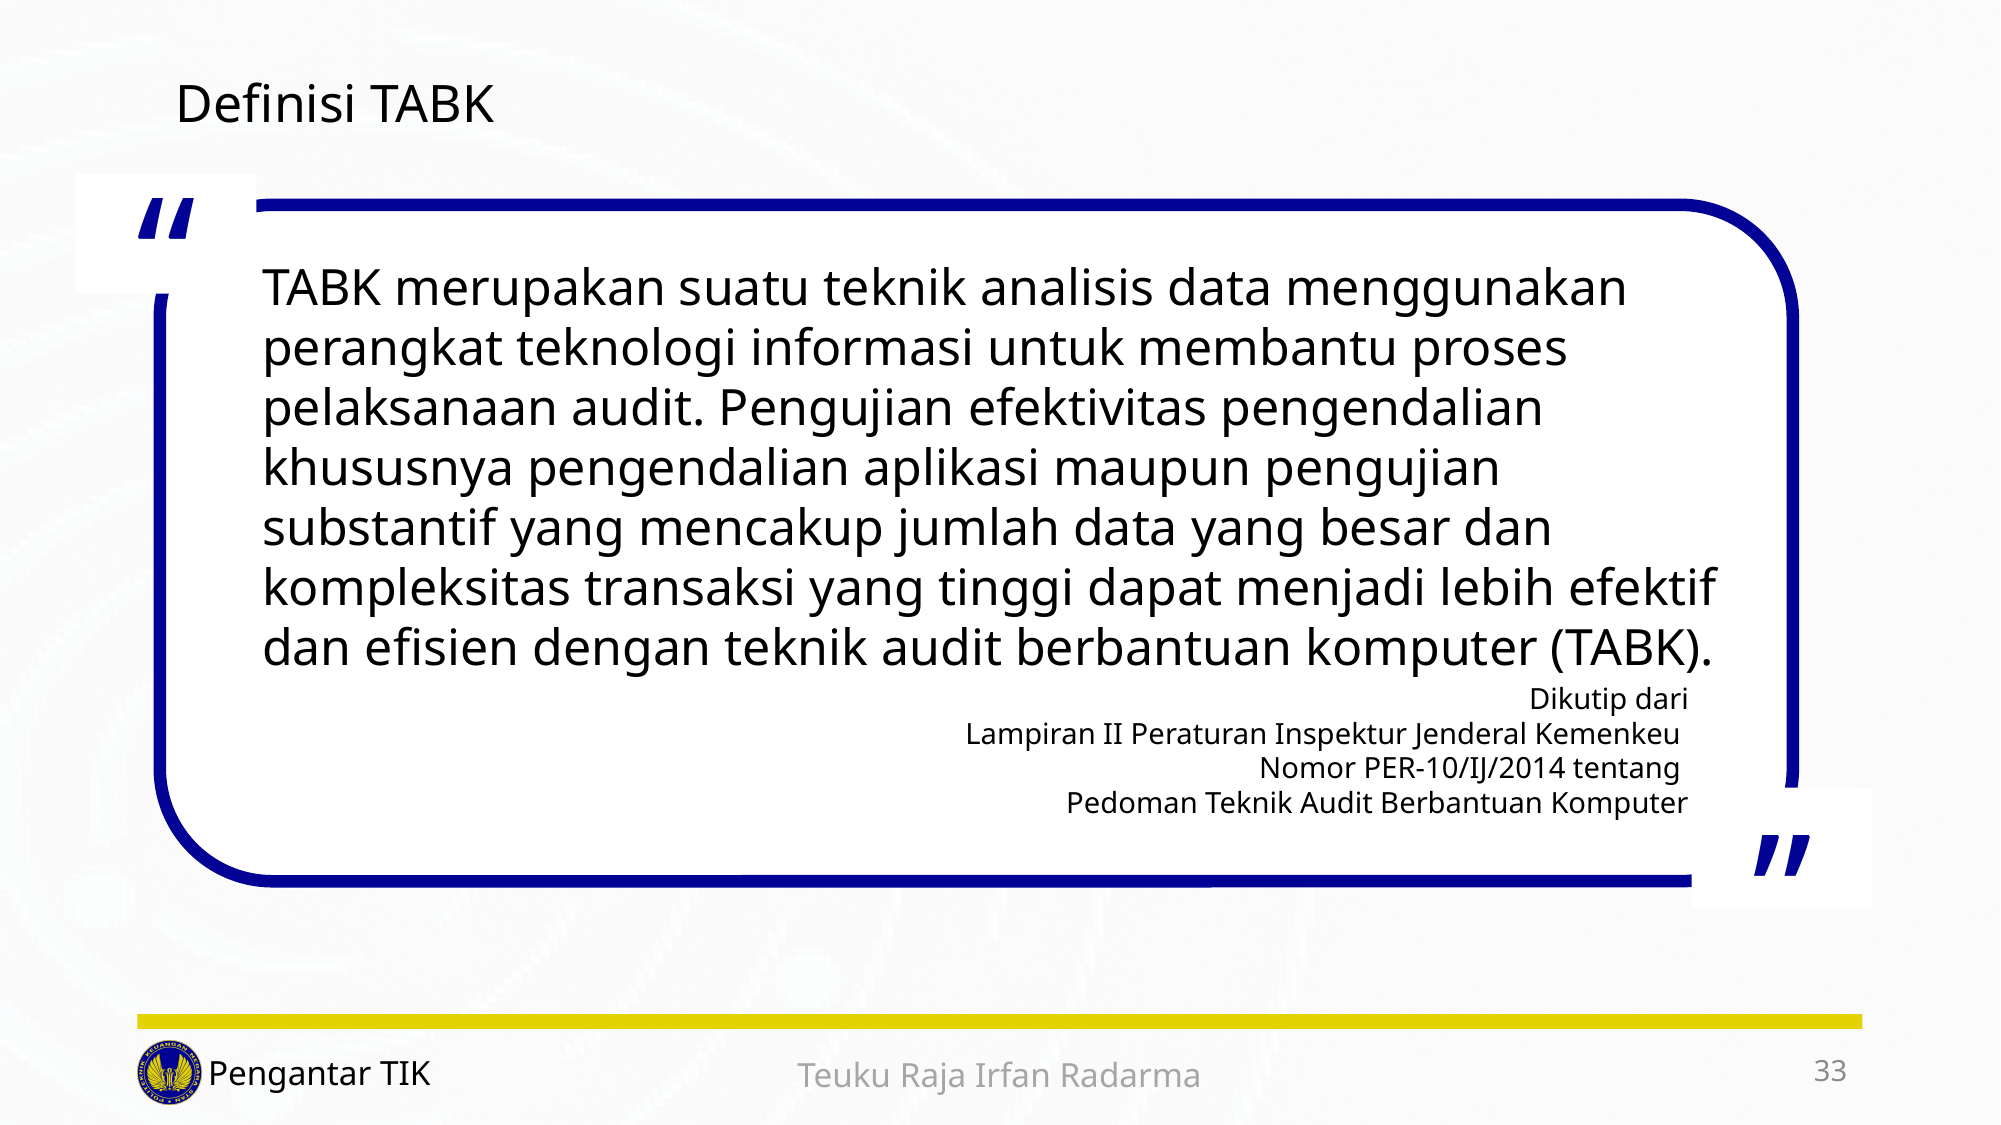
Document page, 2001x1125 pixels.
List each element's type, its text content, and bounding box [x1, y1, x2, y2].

text_box [158, 294, 1691, 883]
slide_number 33 [1412, 1042, 1863, 1103]
text_box ” [1691, 787, 1873, 908]
text_box Dikutip dari Lampiran II Peraturan Inspektur Jenderal Kemenkeu Nomor PER-10/IJ/2014 tentang Pedoman Teknik Audit Berbantuan Komputer [544, 672, 1704, 828]
text_box TABK merupakan suatu teknik analisis data menggunakan perangkat teknologi informasi untuk membantu proses pelaksanaan audit. Pengujian efektivitas pengendalian khususnya pengendalian aplikasi maupun pengujian substantif yang mencakup jumlah data yang besar dan kompleksitas transaksi yang tinggi dapat menjadi lebih efektif dan efisien dengan teknik audit berbantuan komputer (TABK). [247, 247, 1753, 683]
text_box “ [75, 173, 257, 294]
picture [137, 1040, 202, 1105]
title Definisi TABK [160, 70, 1880, 142]
text_box [257, 203, 1794, 787]
